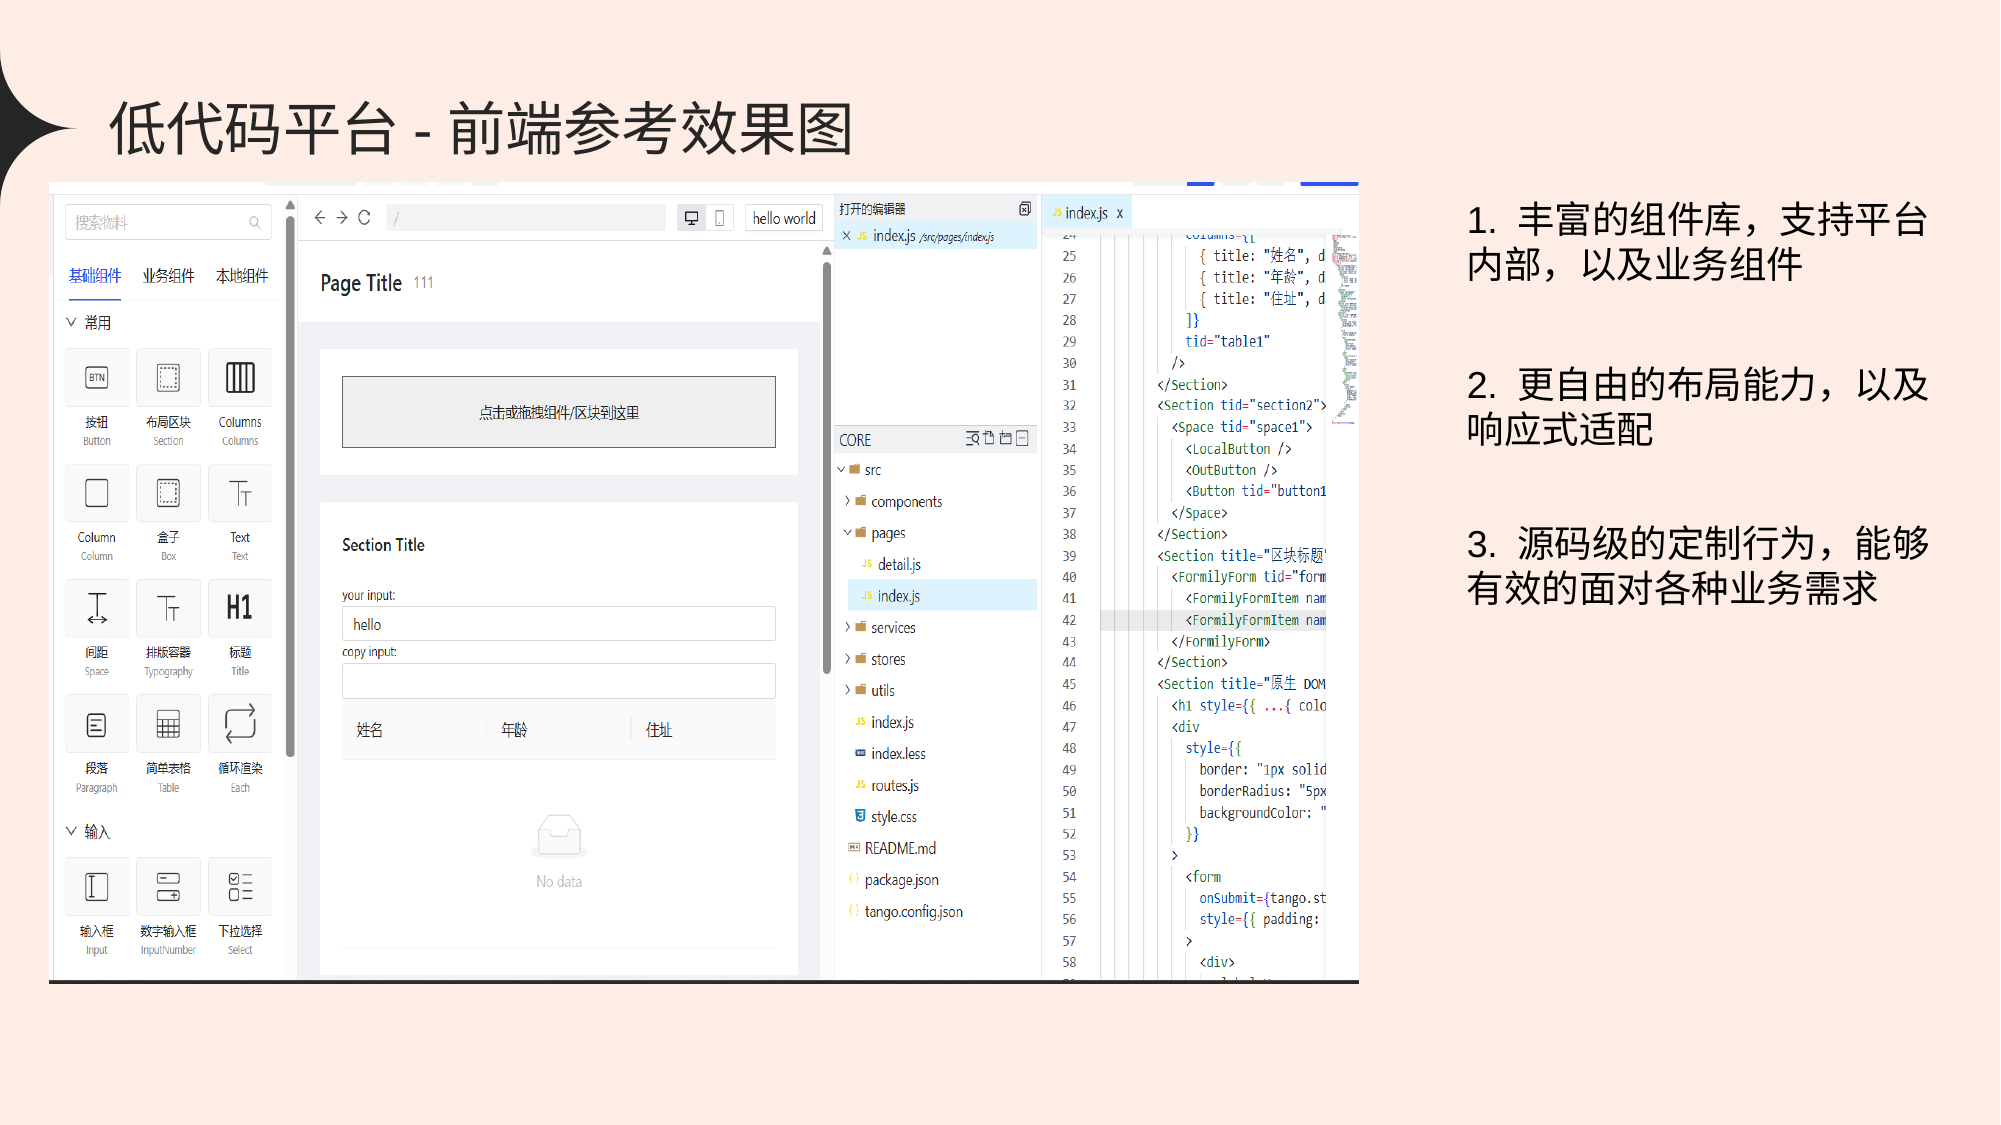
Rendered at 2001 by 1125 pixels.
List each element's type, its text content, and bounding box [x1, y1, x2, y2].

text_box 1. 丰富的组件库，支持平台内部，以及业务组件 [1452, 188, 1967, 294]
text_box [0, 51, 77, 205]
picture [49, 182, 1359, 984]
text_box 3. 源码级的定制行为，能够有效的面对各种业务需求 [1452, 513, 1967, 618]
text_box 低代码平台-前端参考效果图 [108, 86, 1050, 169]
text_box 2. 更自由的布局能力，以及响应式适配 [1452, 354, 1967, 459]
